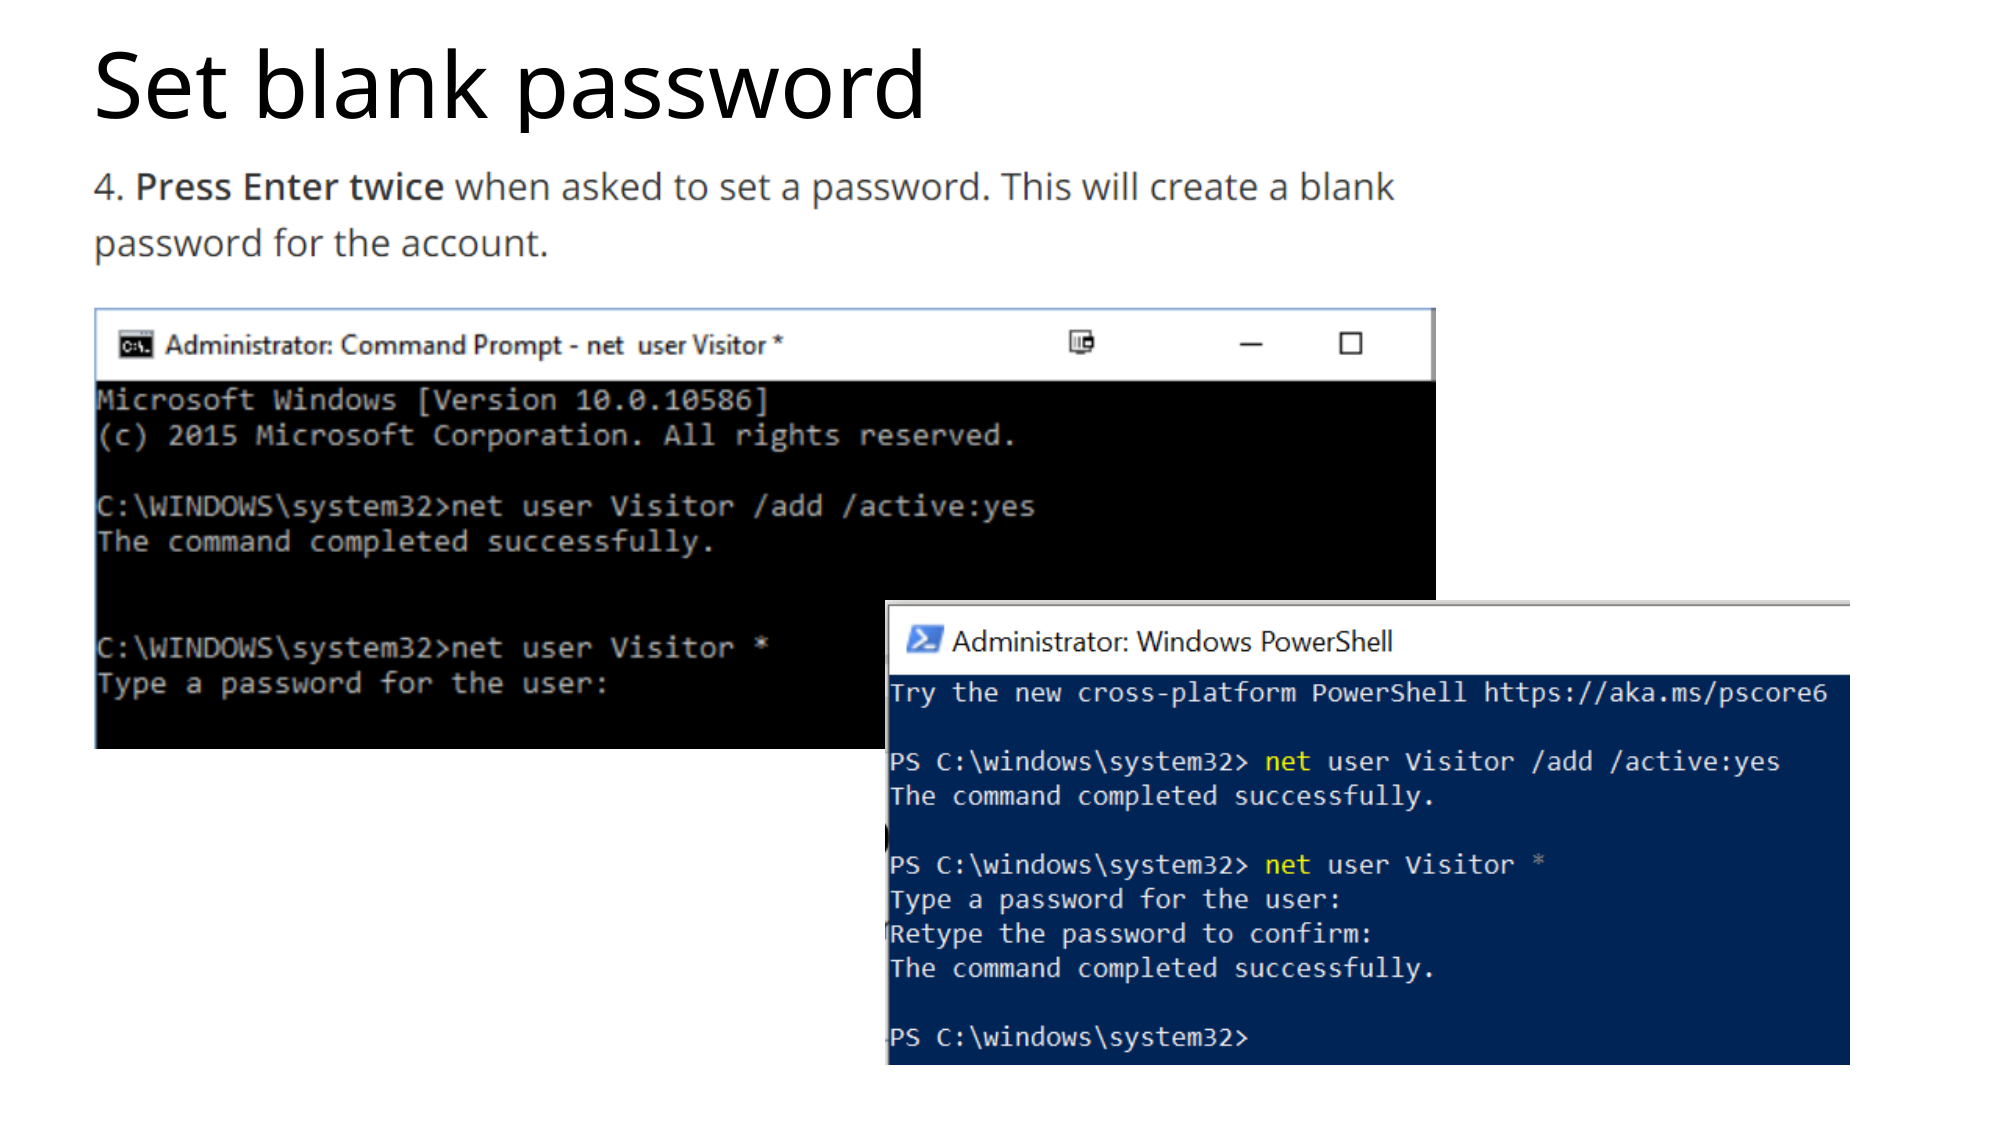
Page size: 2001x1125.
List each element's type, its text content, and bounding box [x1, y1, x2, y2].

picture [21, 133, 1850, 1065]
title Set blank password [78, 29, 1804, 149]
